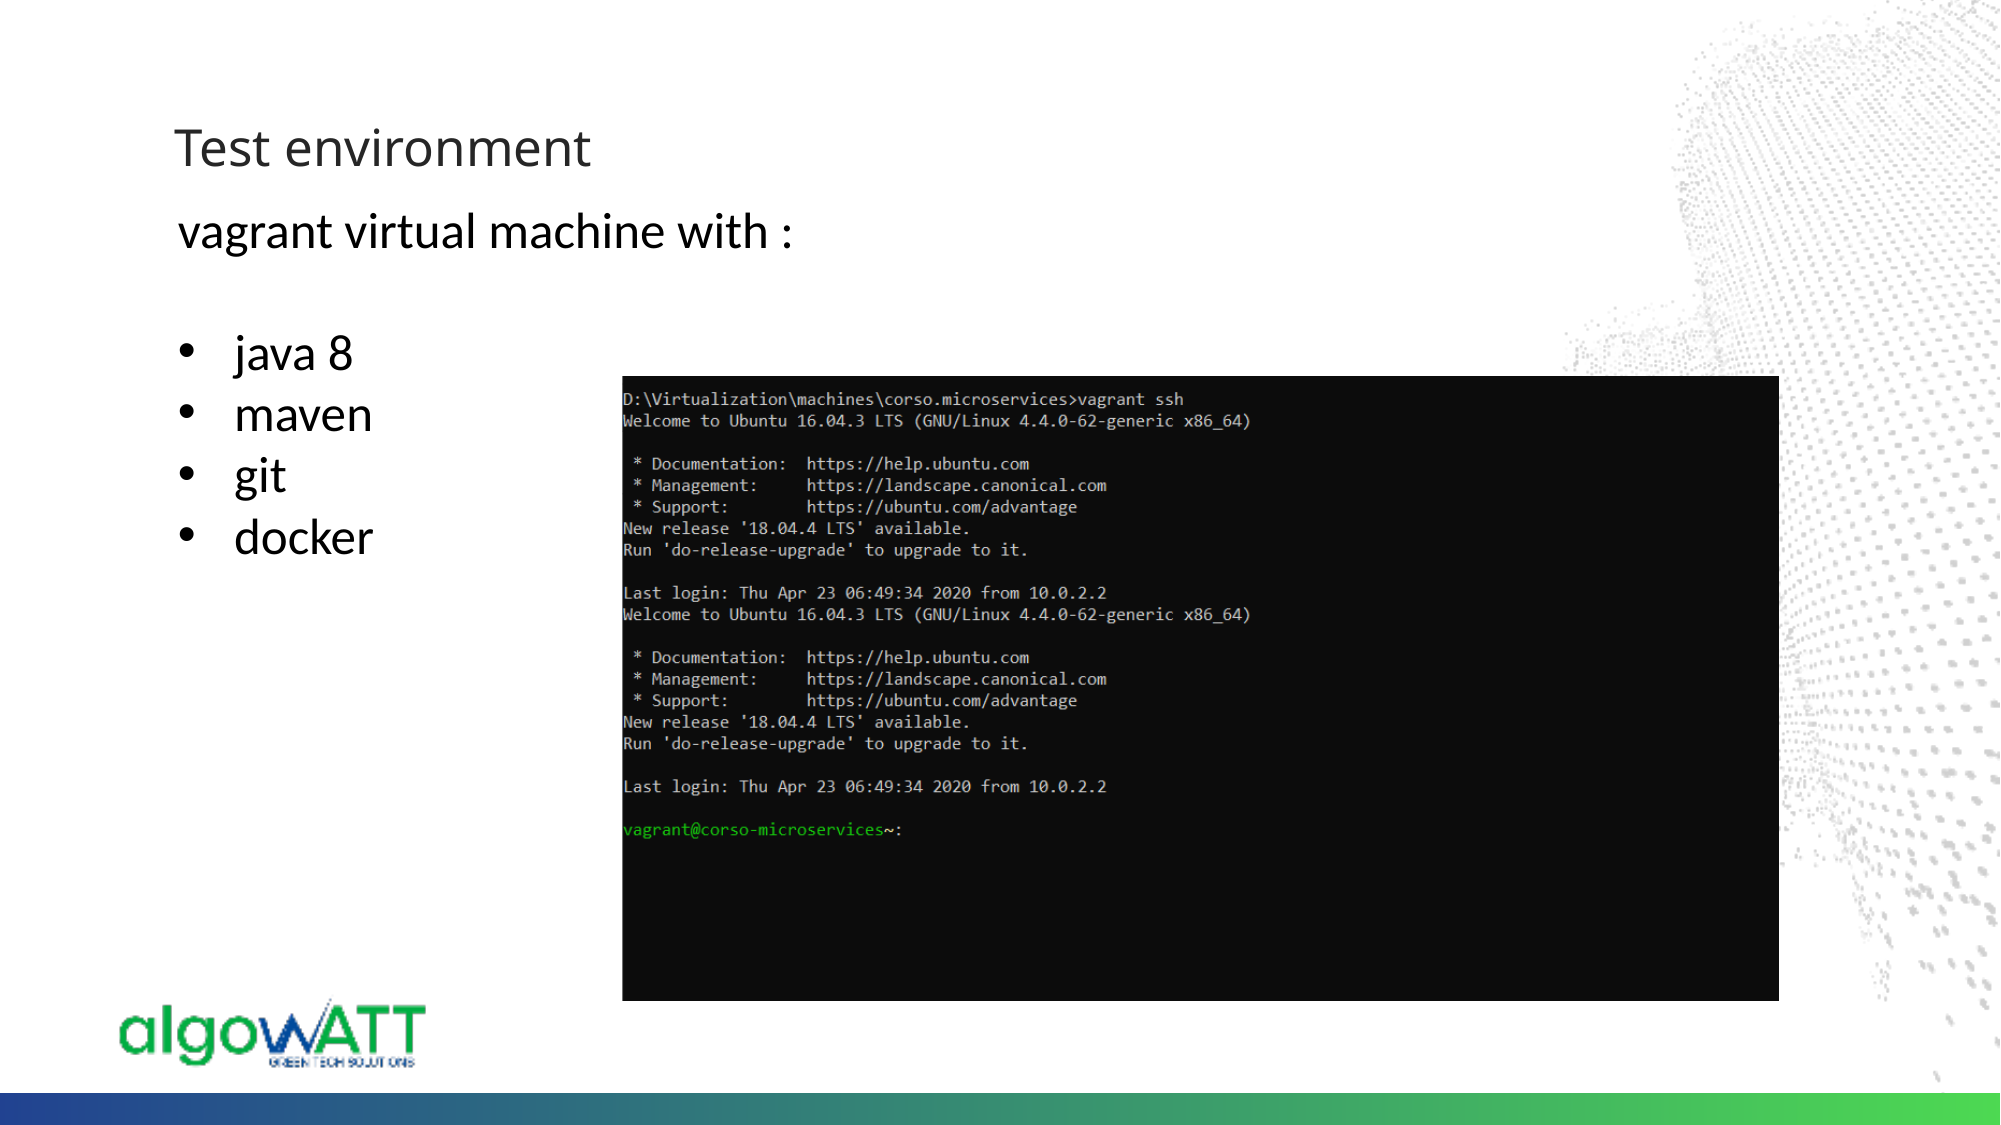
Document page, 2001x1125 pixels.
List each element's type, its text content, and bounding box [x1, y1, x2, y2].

title Test environment [159, 101, 1885, 190]
text_box vagrant virtual machine with : java 8 maven git docker [163, 189, 810, 572]
picture [621, 0, 2000, 1094]
picture [112, 978, 443, 1087]
